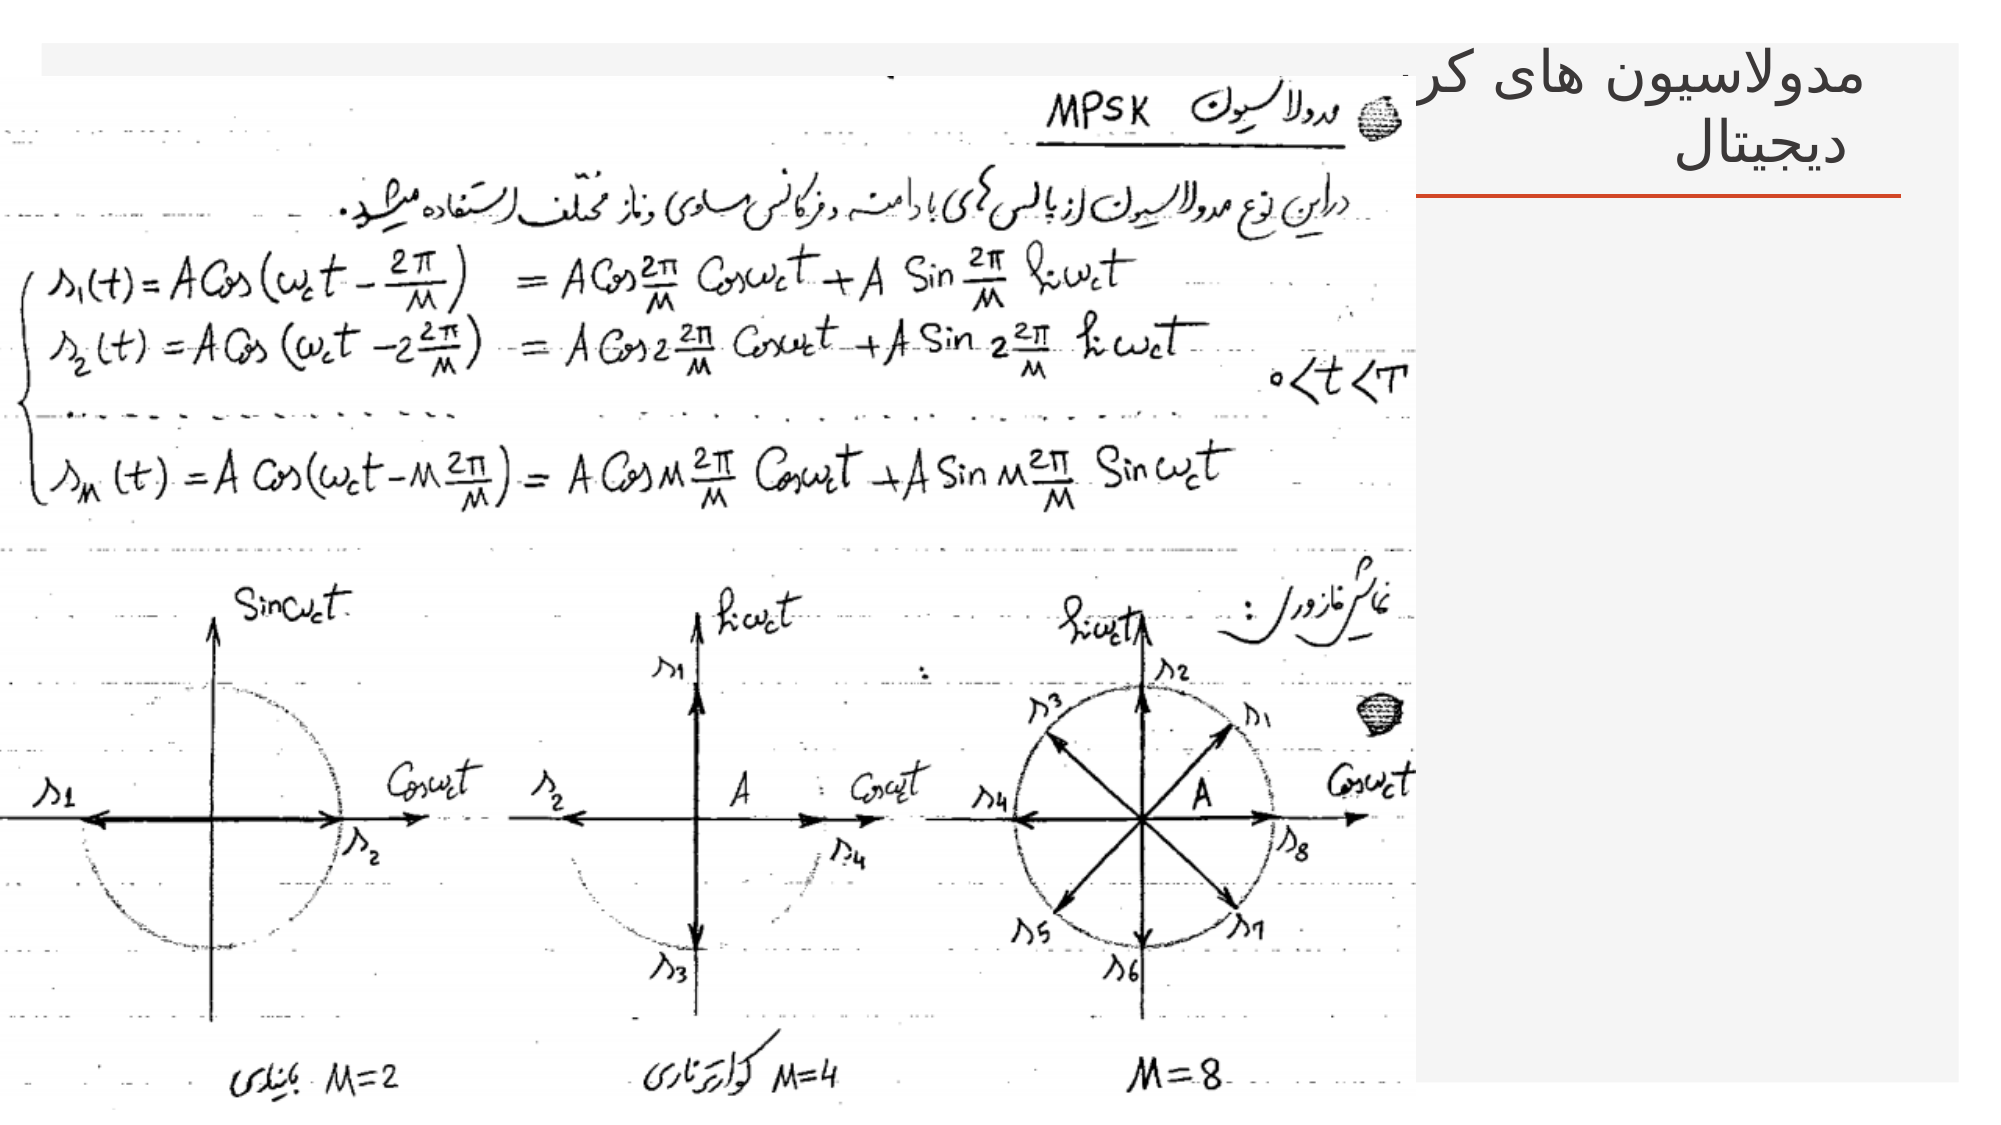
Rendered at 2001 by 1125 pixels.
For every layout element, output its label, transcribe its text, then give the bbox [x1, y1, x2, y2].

title مدولاسیون های کریر دیجیتال [1416, 77, 1883, 182]
picture [0, 76, 1416, 1110]
